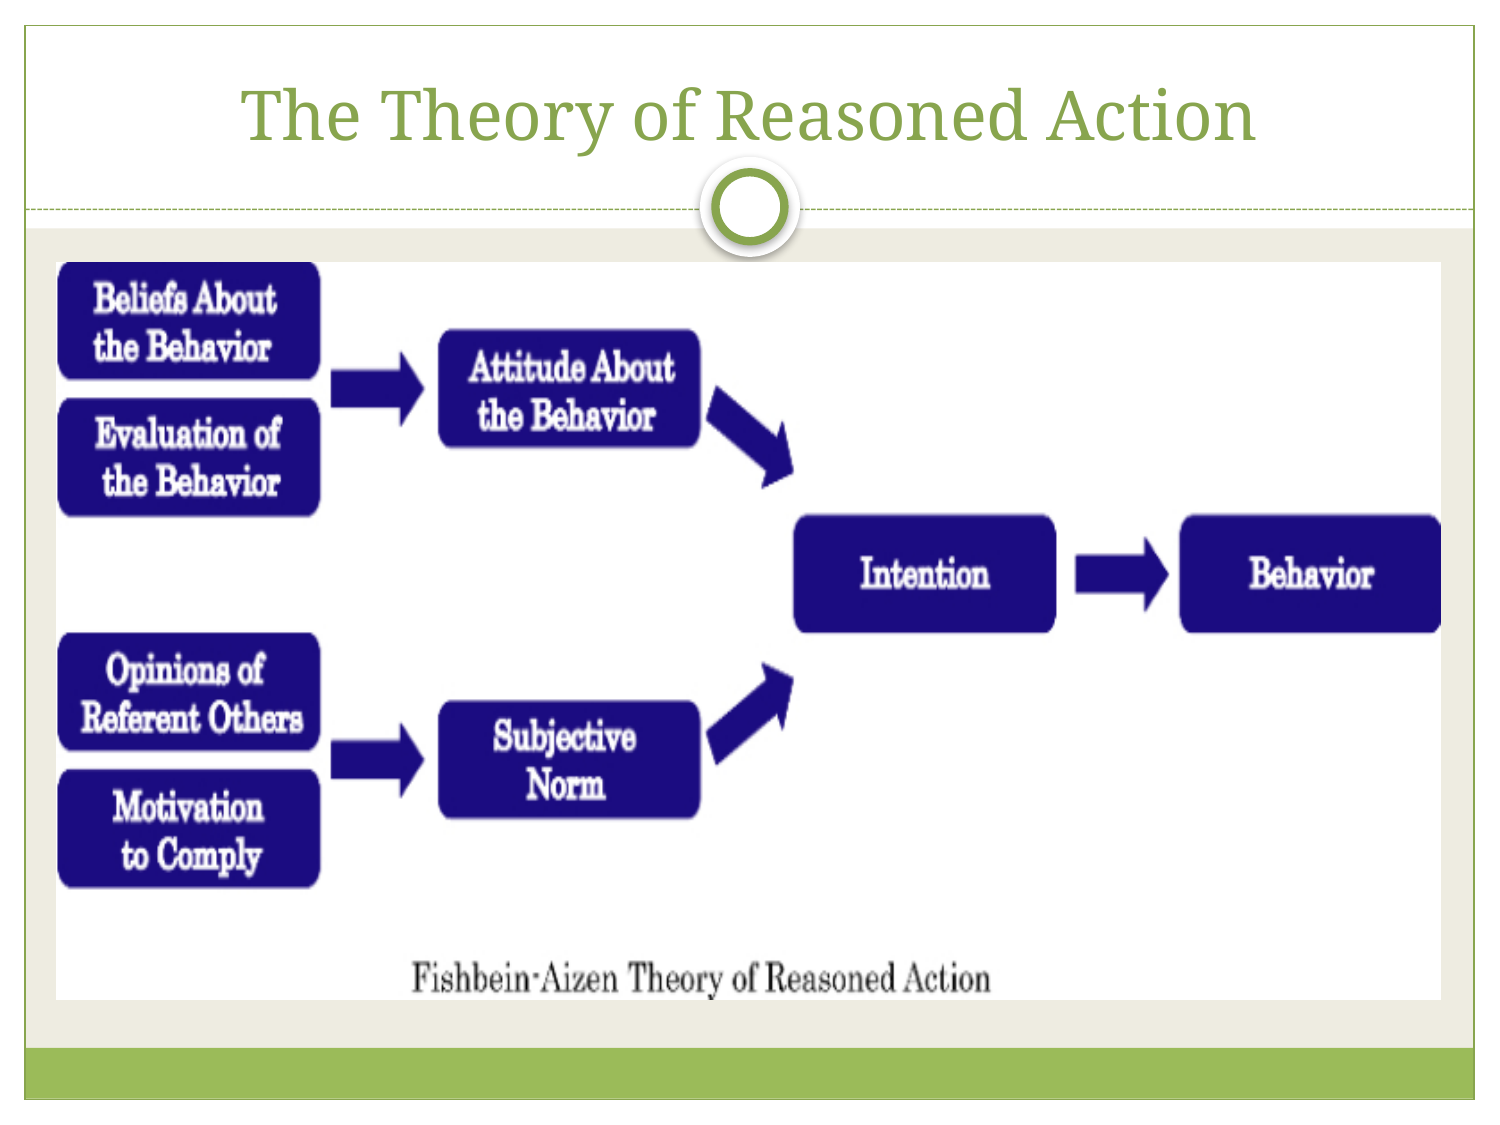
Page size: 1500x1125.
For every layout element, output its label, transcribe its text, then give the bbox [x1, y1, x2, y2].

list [56, 262, 1441, 1001]
title The Theory of Reasoned Action [49, 37, 1450, 162]
